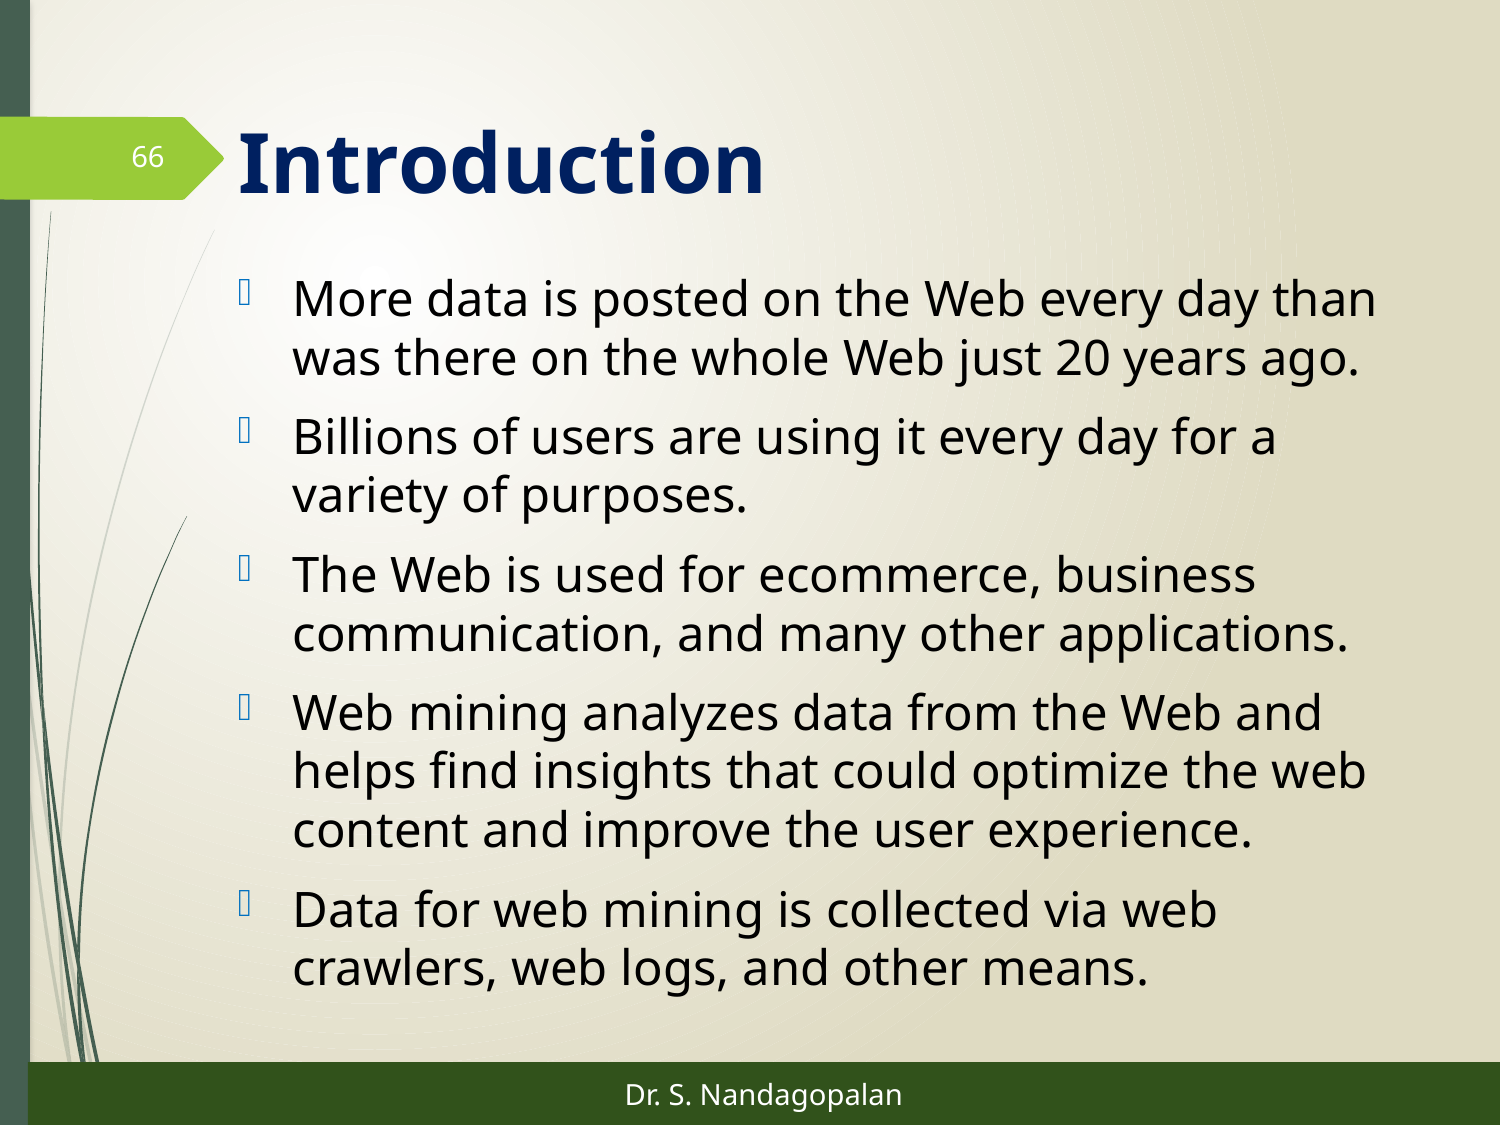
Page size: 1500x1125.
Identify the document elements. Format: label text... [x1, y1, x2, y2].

slide_number 66 [70, 129, 180, 188]
list More data is posted on the Web every day than was there on the whole Web just 20 years ago. Billions of users are using it every day for a variety of purposes. The Web is used for ecommerce, business communication, and many other applications. Web mining analyzes data from the Web and helps find insights that could optimize the web content and improve the user experience. Data for web mining is collected via web crawlers, web logs, and other means. [222, 259, 1400, 1031]
title Introduction [223, 102, 1400, 249]
